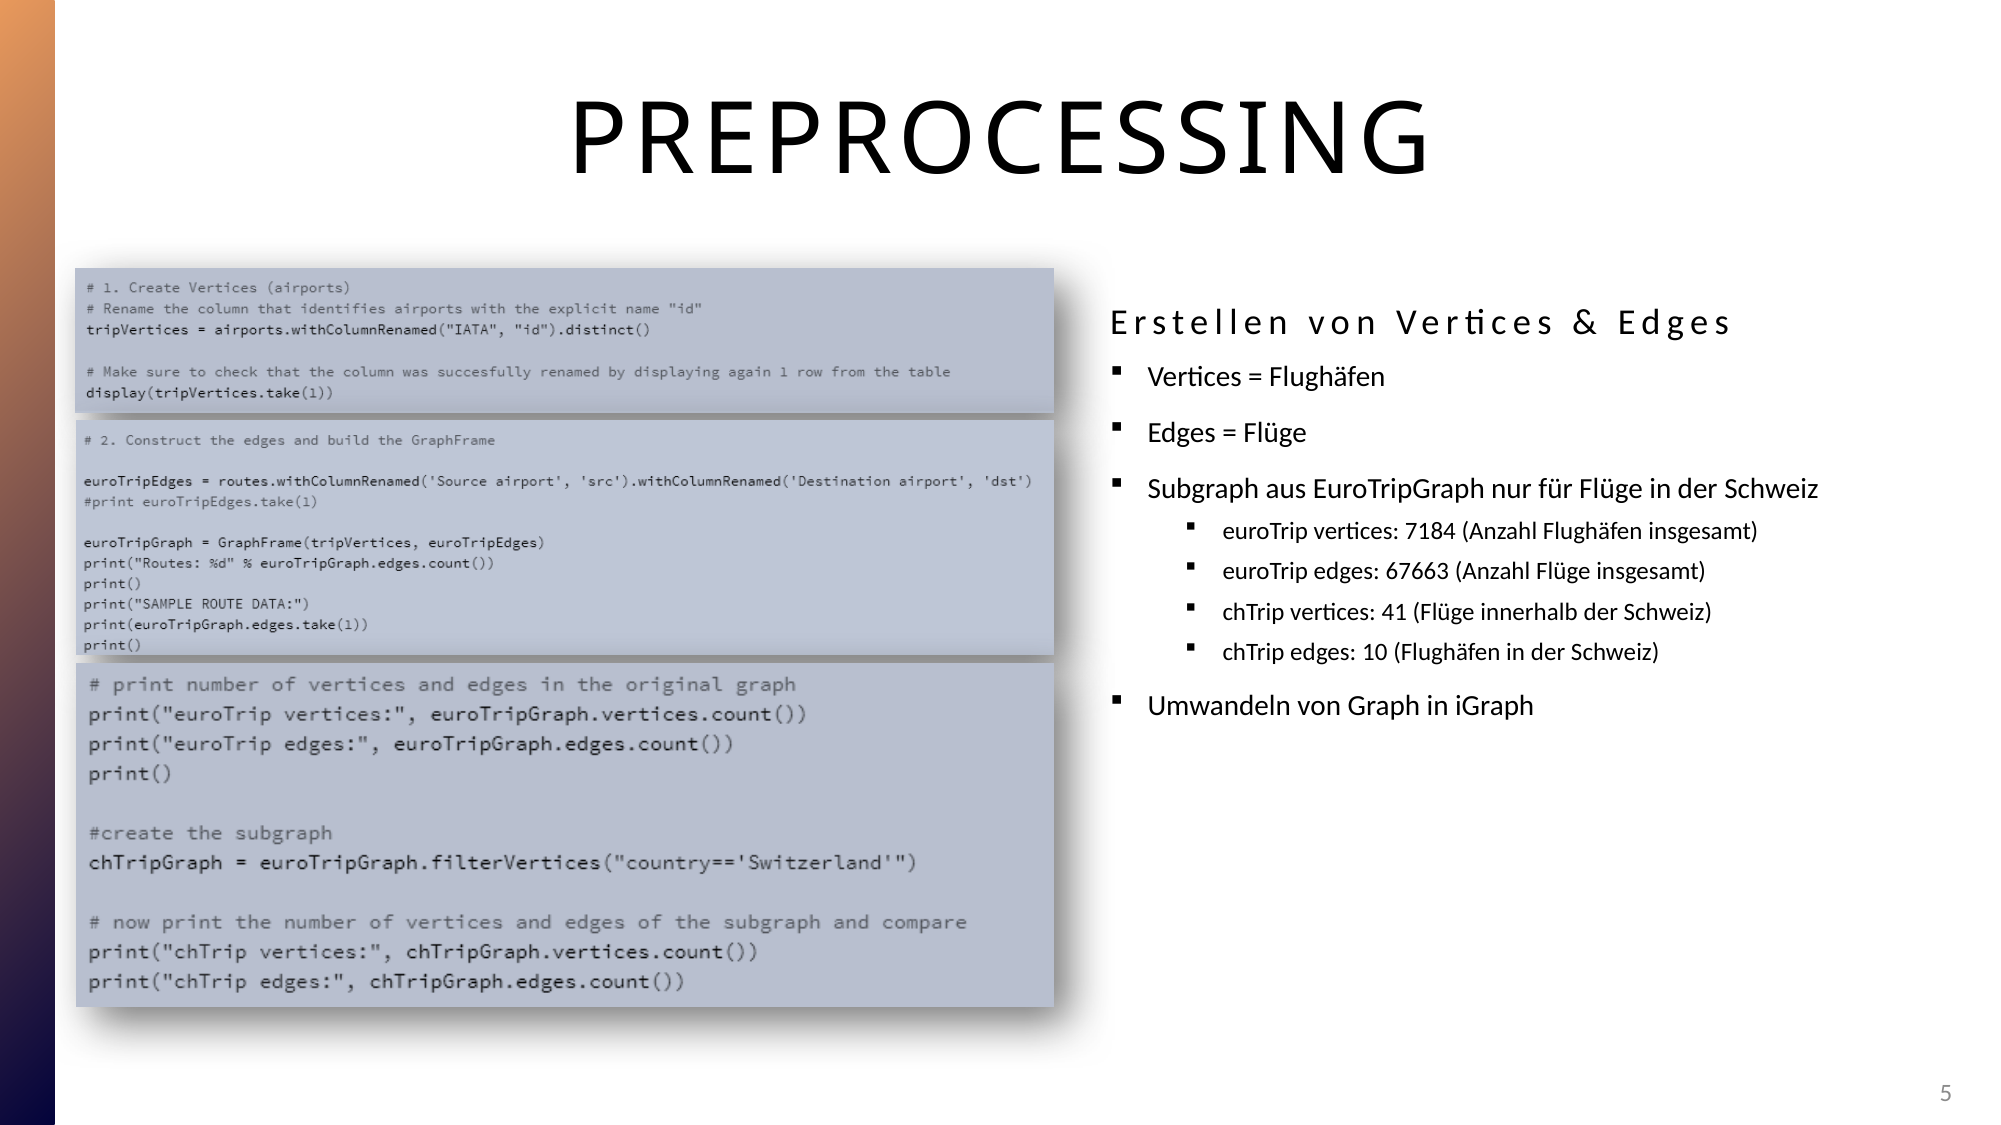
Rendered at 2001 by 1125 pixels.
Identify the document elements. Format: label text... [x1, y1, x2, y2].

picture [76, 663, 1054, 1007]
picture [76, 420, 1054, 656]
list Erstellen von Vertices & Edges [1095, 268, 1946, 349]
list Vertices = Flughäfen Edges = Flüge Subgraph aus EuroTripGraph nur für Flüge in der Schweiz euroTrip vertices: 7184 (Anzahl Flughäfen insgesamt) euroTrip edges: 67663 (Anzahl Flüge insgesamt) chTrip vertices: 41 (Flüge innerhalb der Schweiz) chTrip edges: 10 (Flughäfen in der Schweiz) Umwandeln von Graph in iGraph [1101, 349, 1946, 1007]
slide_number 5 [1894, 1061, 1968, 1121]
title PREPROCESSING [97, 0, 1903, 267]
picture [74, 268, 1054, 413]
text_box [0, 0, 55, 1125]
